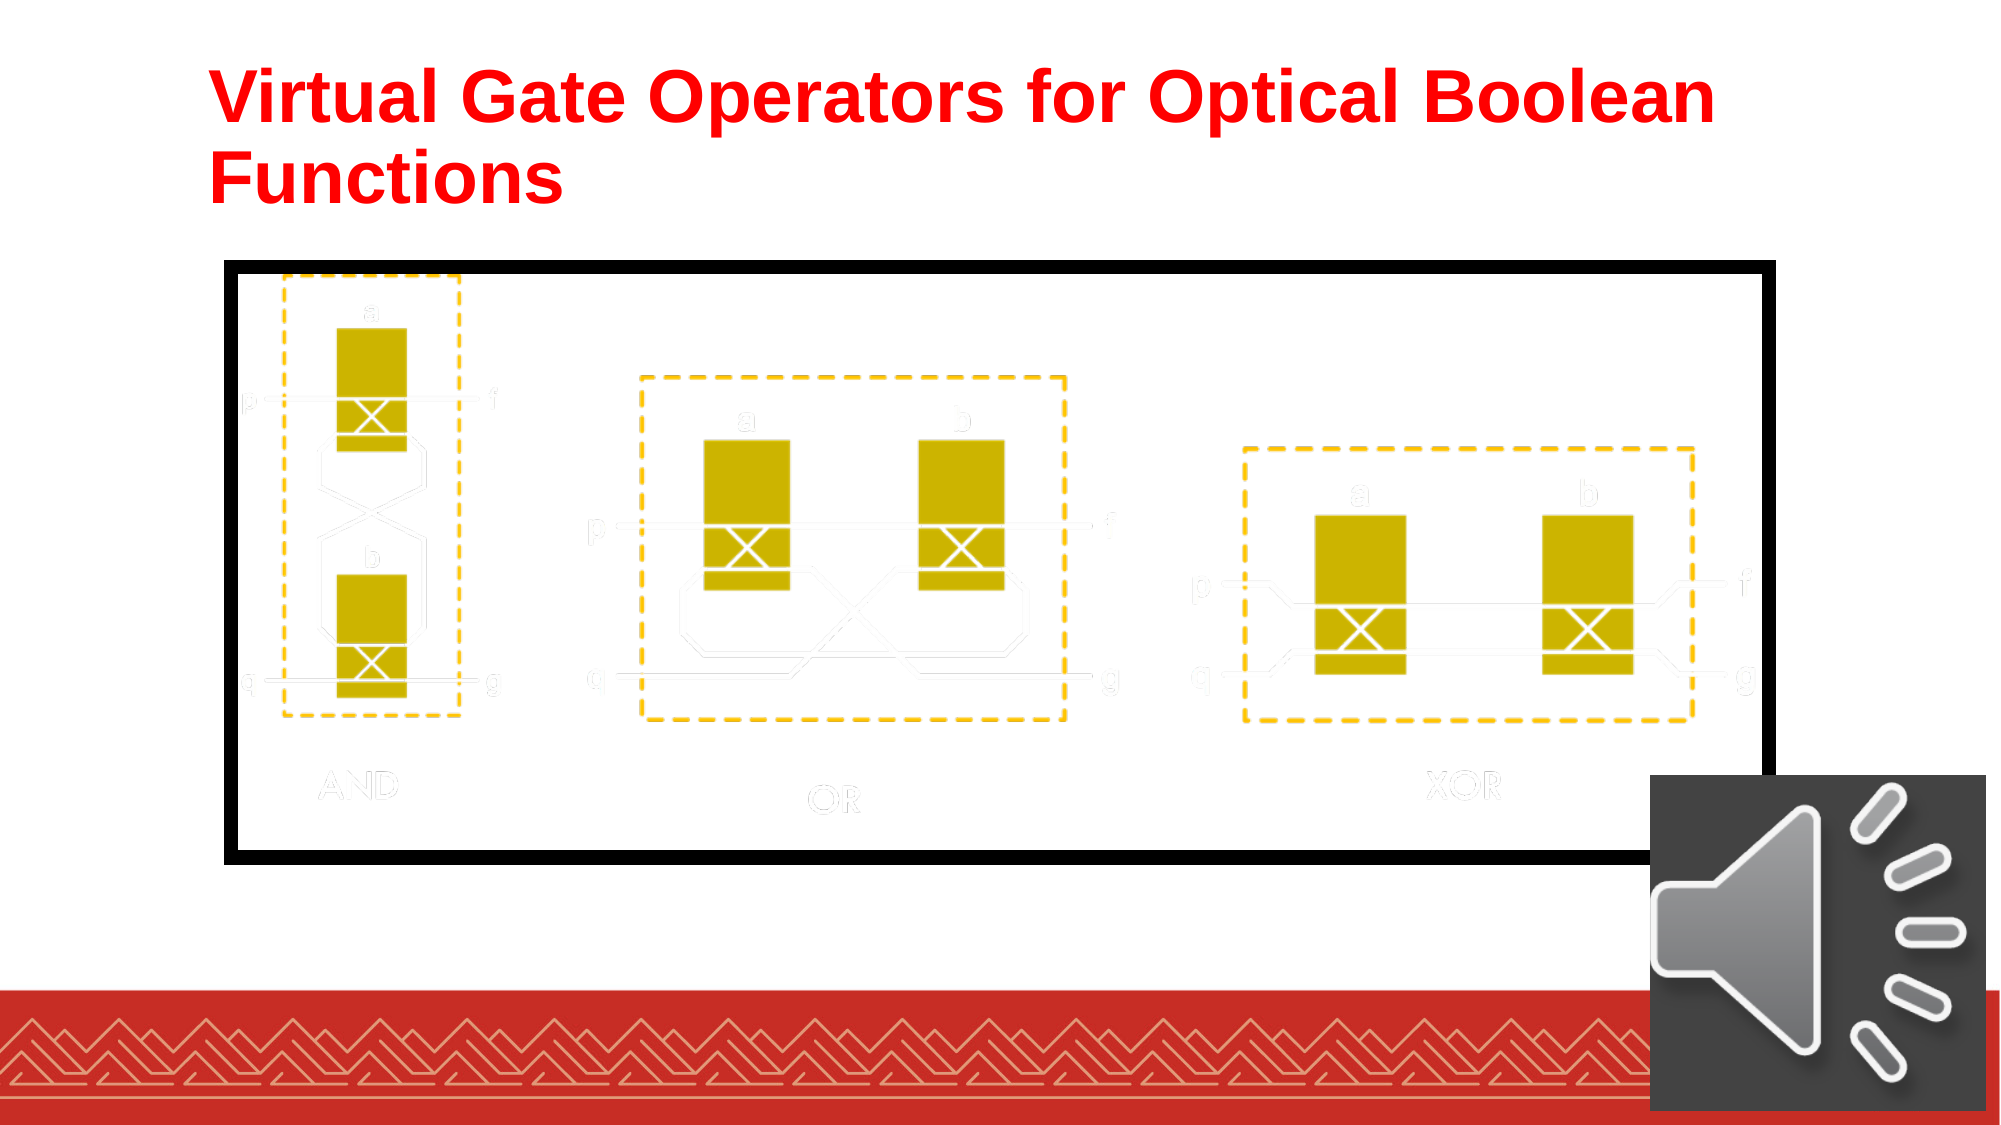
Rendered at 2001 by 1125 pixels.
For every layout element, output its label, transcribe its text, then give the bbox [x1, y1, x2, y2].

picture [0, 0, 2000, 1125]
title Virtual Gate Operators for Optical Boolean Functions [193, 24, 1807, 228]
